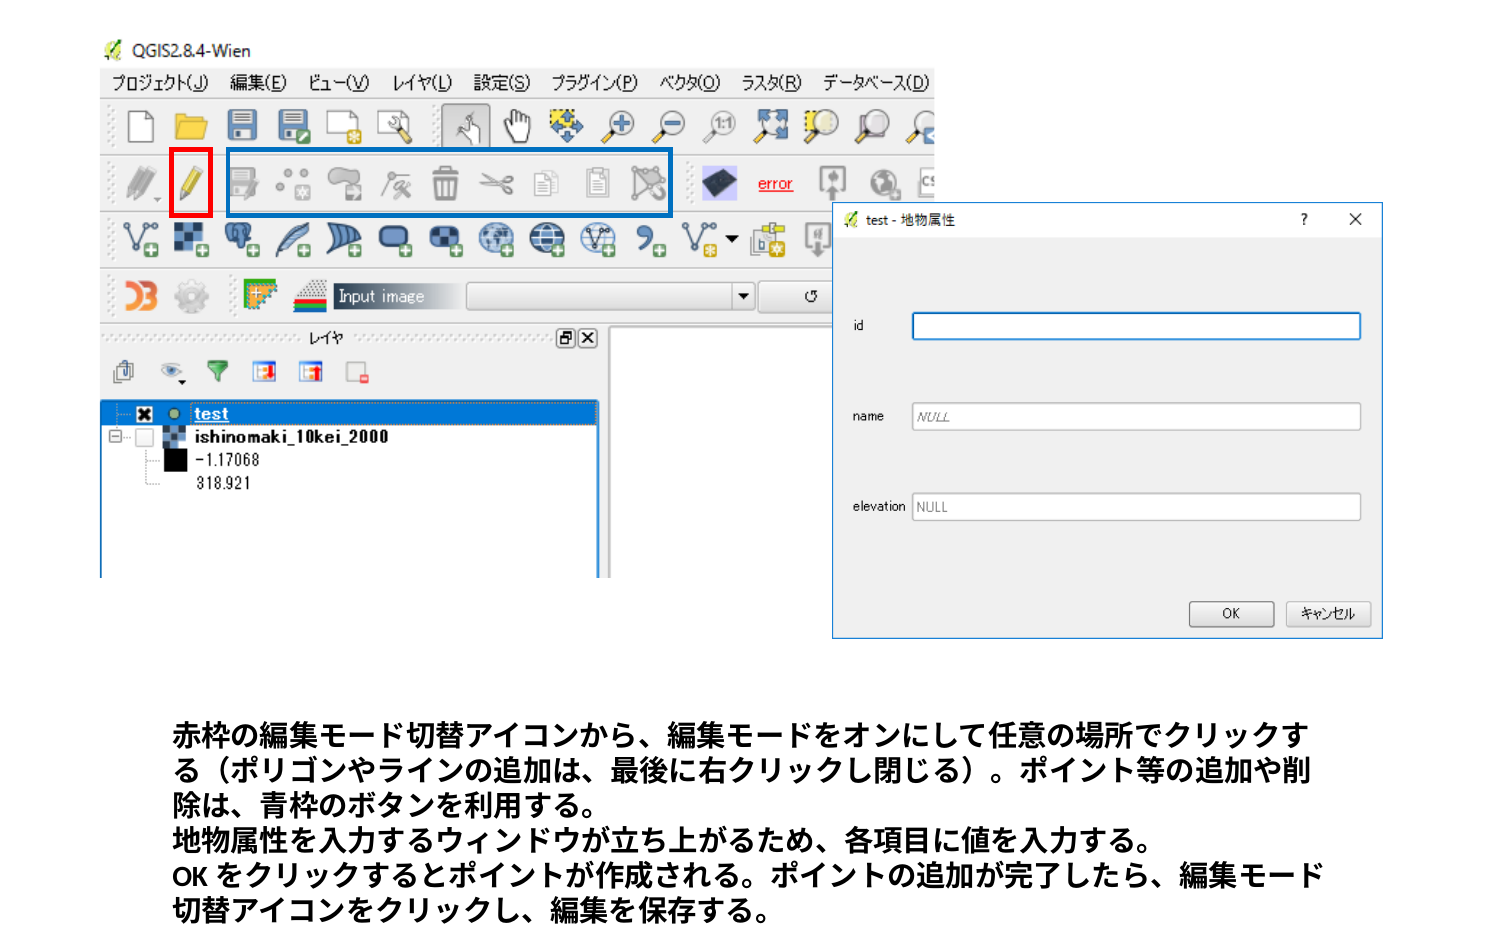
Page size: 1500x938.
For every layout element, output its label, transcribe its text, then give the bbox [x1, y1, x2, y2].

text_box 赤枠の編集モード切替アイコンから、編集モードをオンにして任意の場所でクリックする（ポリゴンやラインの追加は、最後に右クリックし閉じる）。ポイント等の追加や削除は、青枠のボタンを利用する。 地物属性を入力するウィンドウが立ち上がるため、各項目に値を入力する。 OKをクリックするとポイントが作成される。ポイントの追加が完了したら、編集モード切替アイコンをクリックし、編集を保存する。 [157, 709, 1355, 936]
picture [99, 34, 1383, 639]
